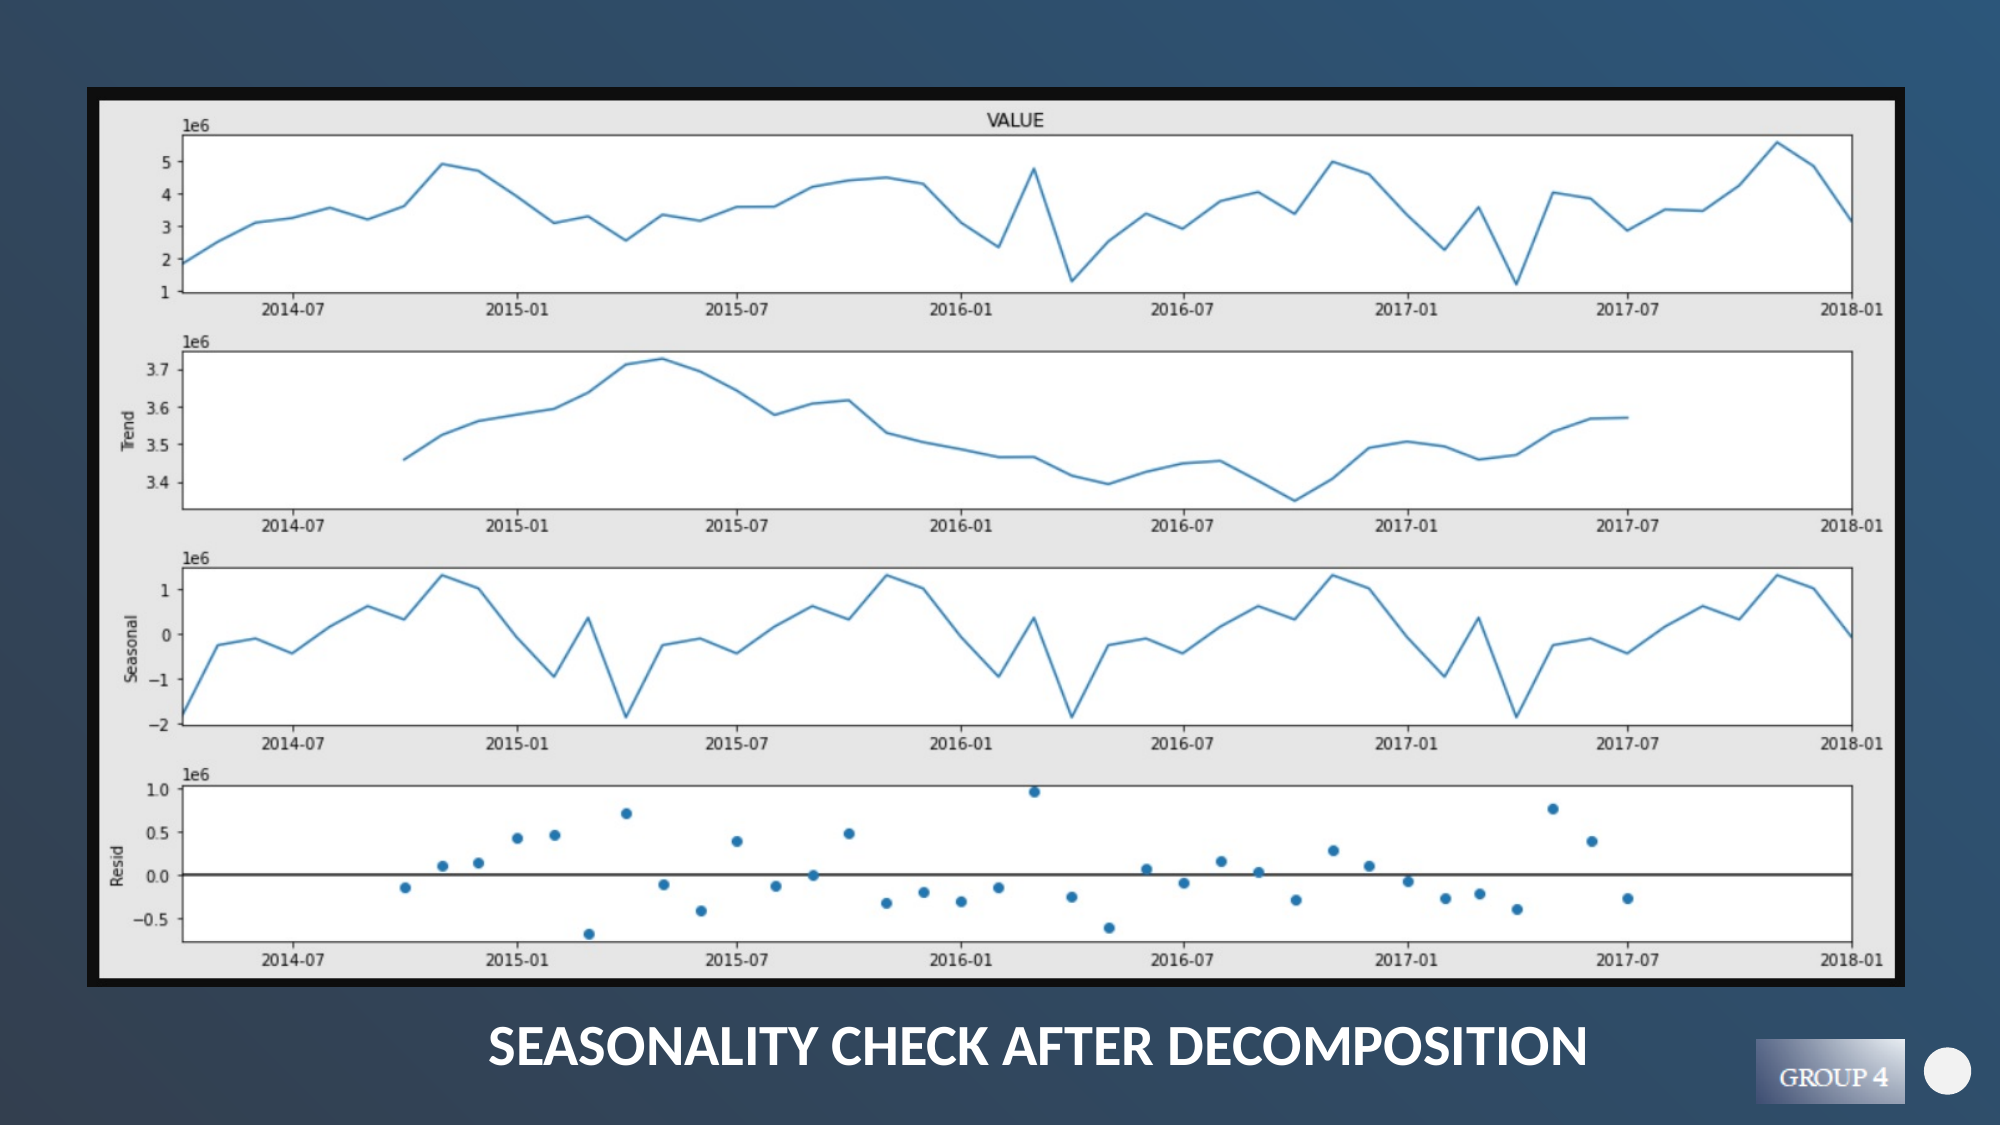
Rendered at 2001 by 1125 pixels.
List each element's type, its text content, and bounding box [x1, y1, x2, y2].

picture [87, 87, 1905, 987]
picture [1756, 1039, 1909, 1104]
slide_number [1923, 1047, 1972, 1095]
list SEASONALITY CHECK AFTER DECOMPOSITION [488, 1014, 1602, 1095]
